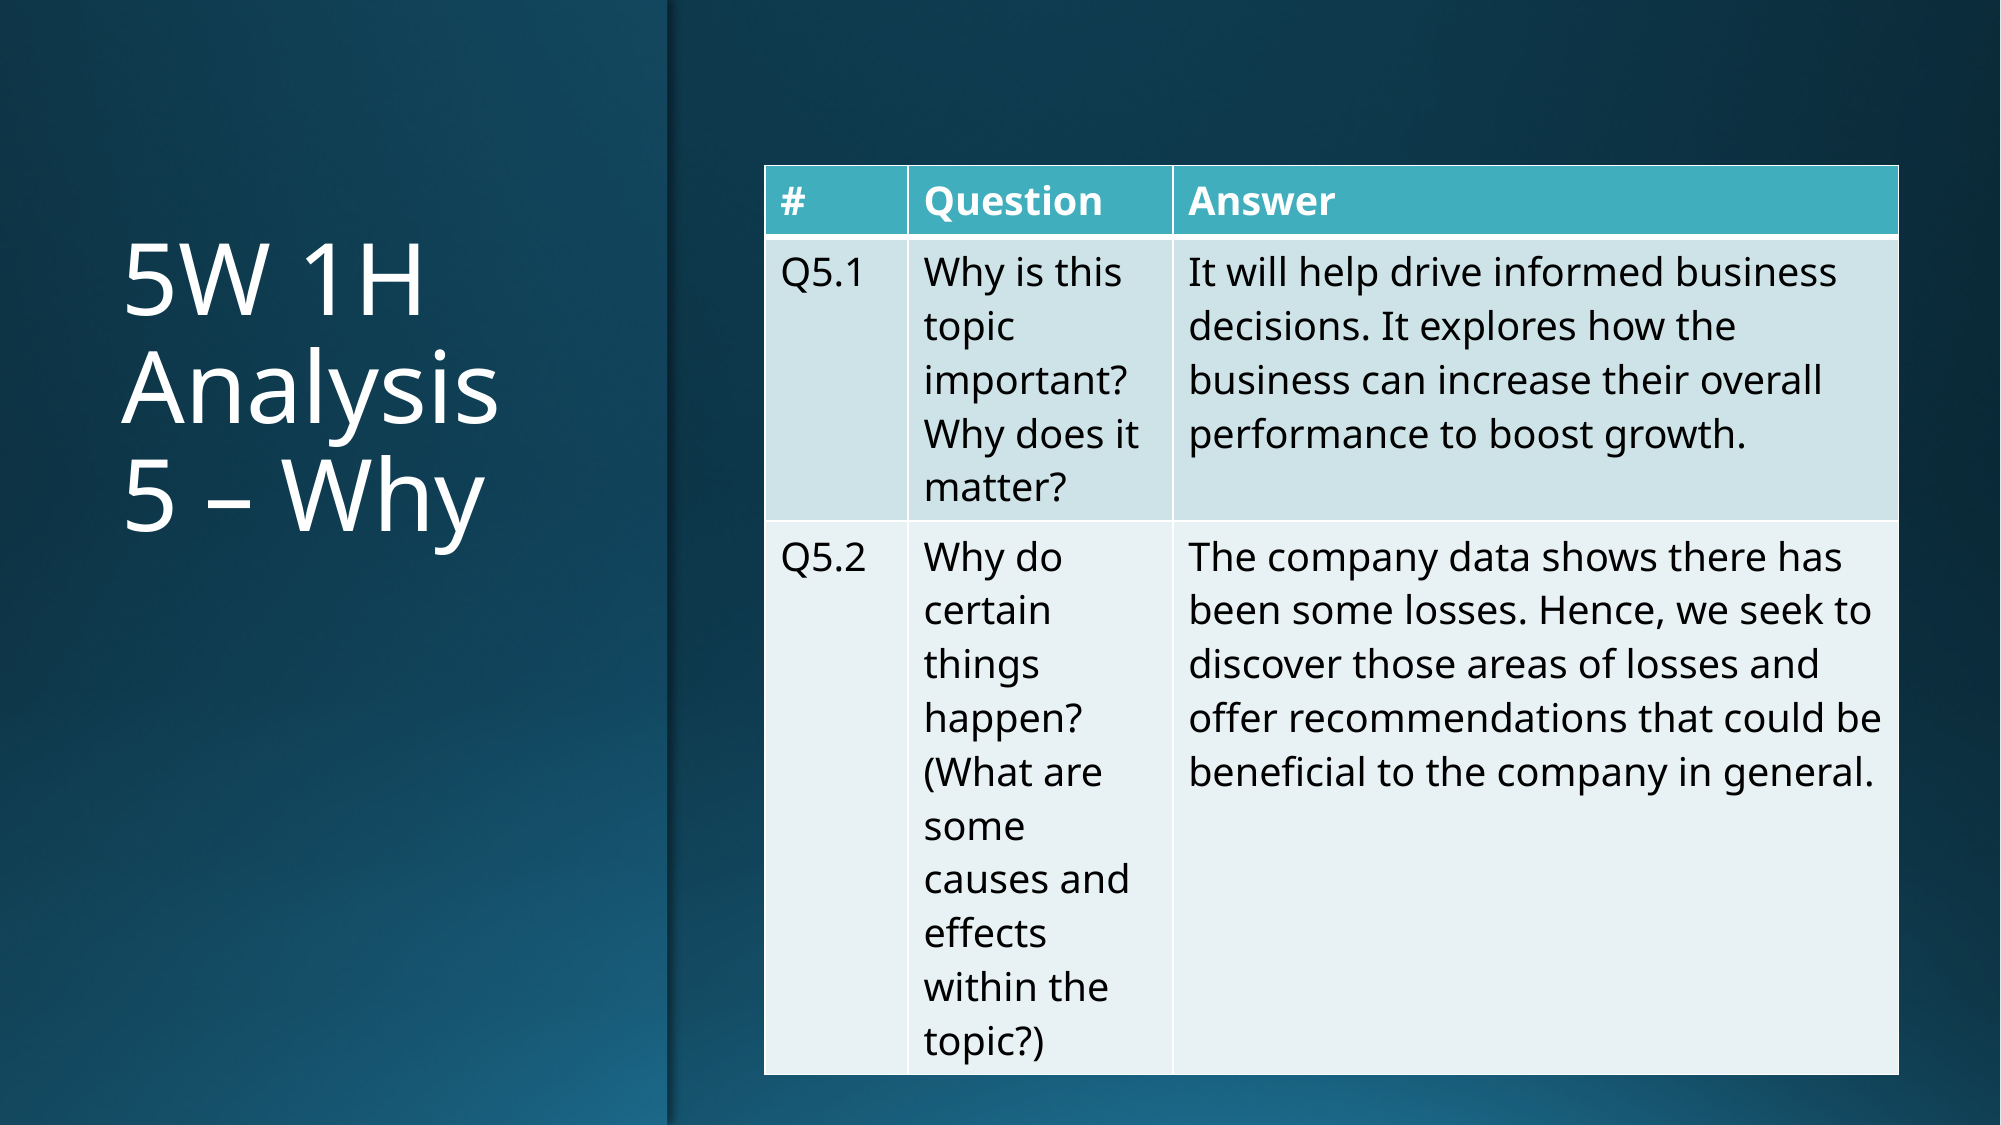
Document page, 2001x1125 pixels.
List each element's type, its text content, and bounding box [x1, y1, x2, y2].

title 5W 1H Analysis 5 – Why [106, 221, 588, 952]
table_cell It will help drive informed business decisions. It explores how the business can increase their overall performance to boost growth. [1174, 240, 1898, 520]
text_box [0, 0, 668, 1125]
table_cell Q5.2 [766, 522, 907, 1074]
table_header Answer [1174, 166, 1898, 234]
table_cell The company data shows there has been some losses. Hence, we seek to discover those areas of losses and offer recommendations that could be beneficial to the company in general. [1174, 522, 1898, 1074]
table_header Question [909, 166, 1172, 234]
table_header # [766, 166, 907, 234]
table_cell Why do certain things happen? (What are some causes and effects within the topic?) [909, 522, 1172, 1074]
table_cell Why is this topic important? Why does it matter? [909, 240, 1172, 520]
text_box [679, 0, 2000, 1125]
table_cell Q5.1 [766, 240, 907, 520]
